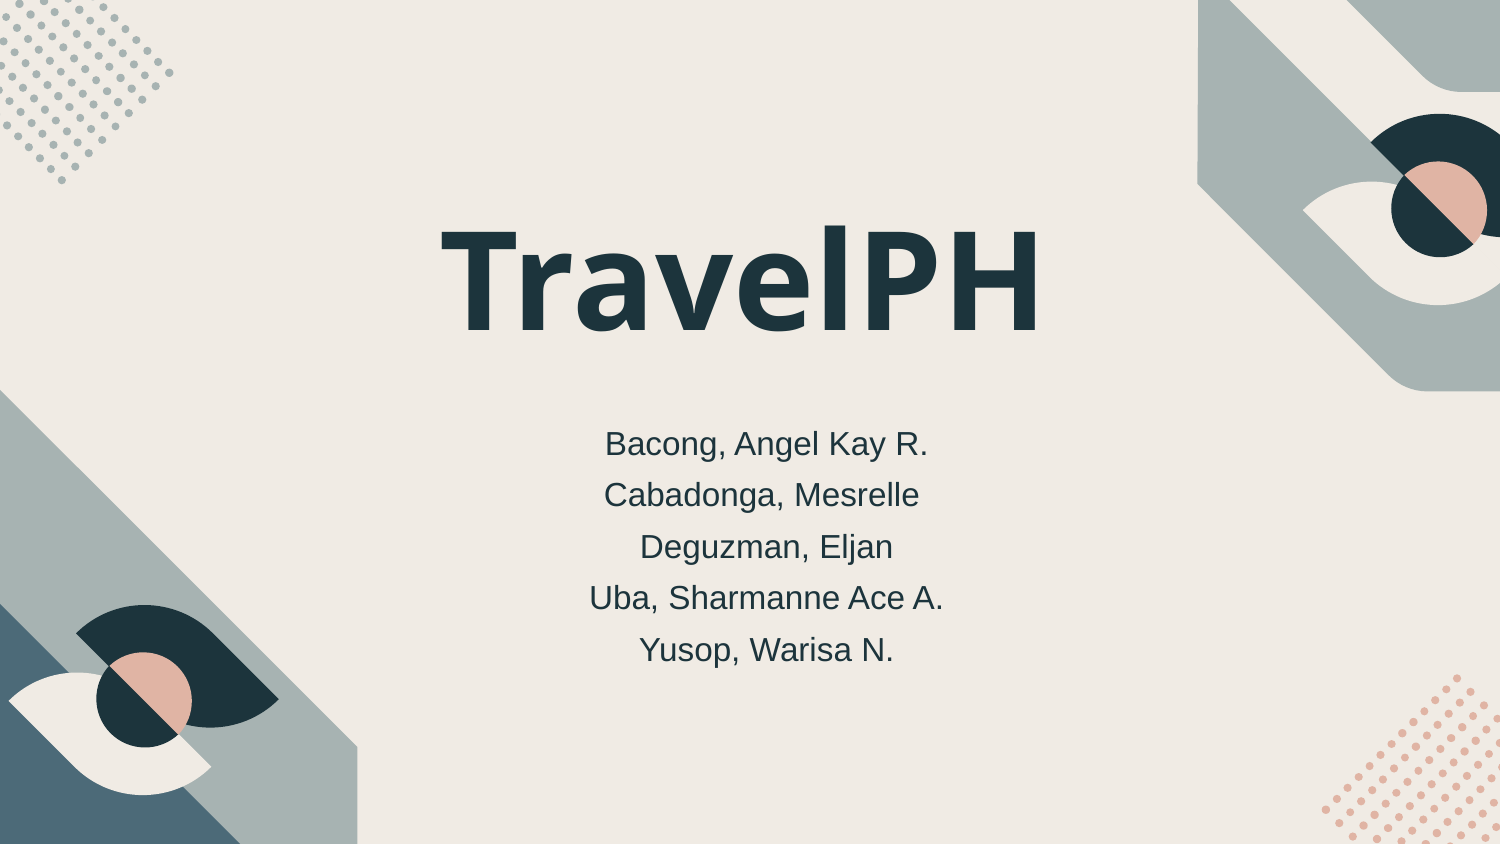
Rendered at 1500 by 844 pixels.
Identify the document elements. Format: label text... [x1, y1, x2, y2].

title TravelPH [181, 27, 1192, 368]
subtitle Bacong, Angel Kay R. Cabadonga, Mesrelle Deguzman, Eljan Uba, Sharmanne Ace A. Yusop, Warisa N. [196, 363, 1322, 732]
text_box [1197, 0, 1500, 392]
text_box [0, 388, 358, 844]
